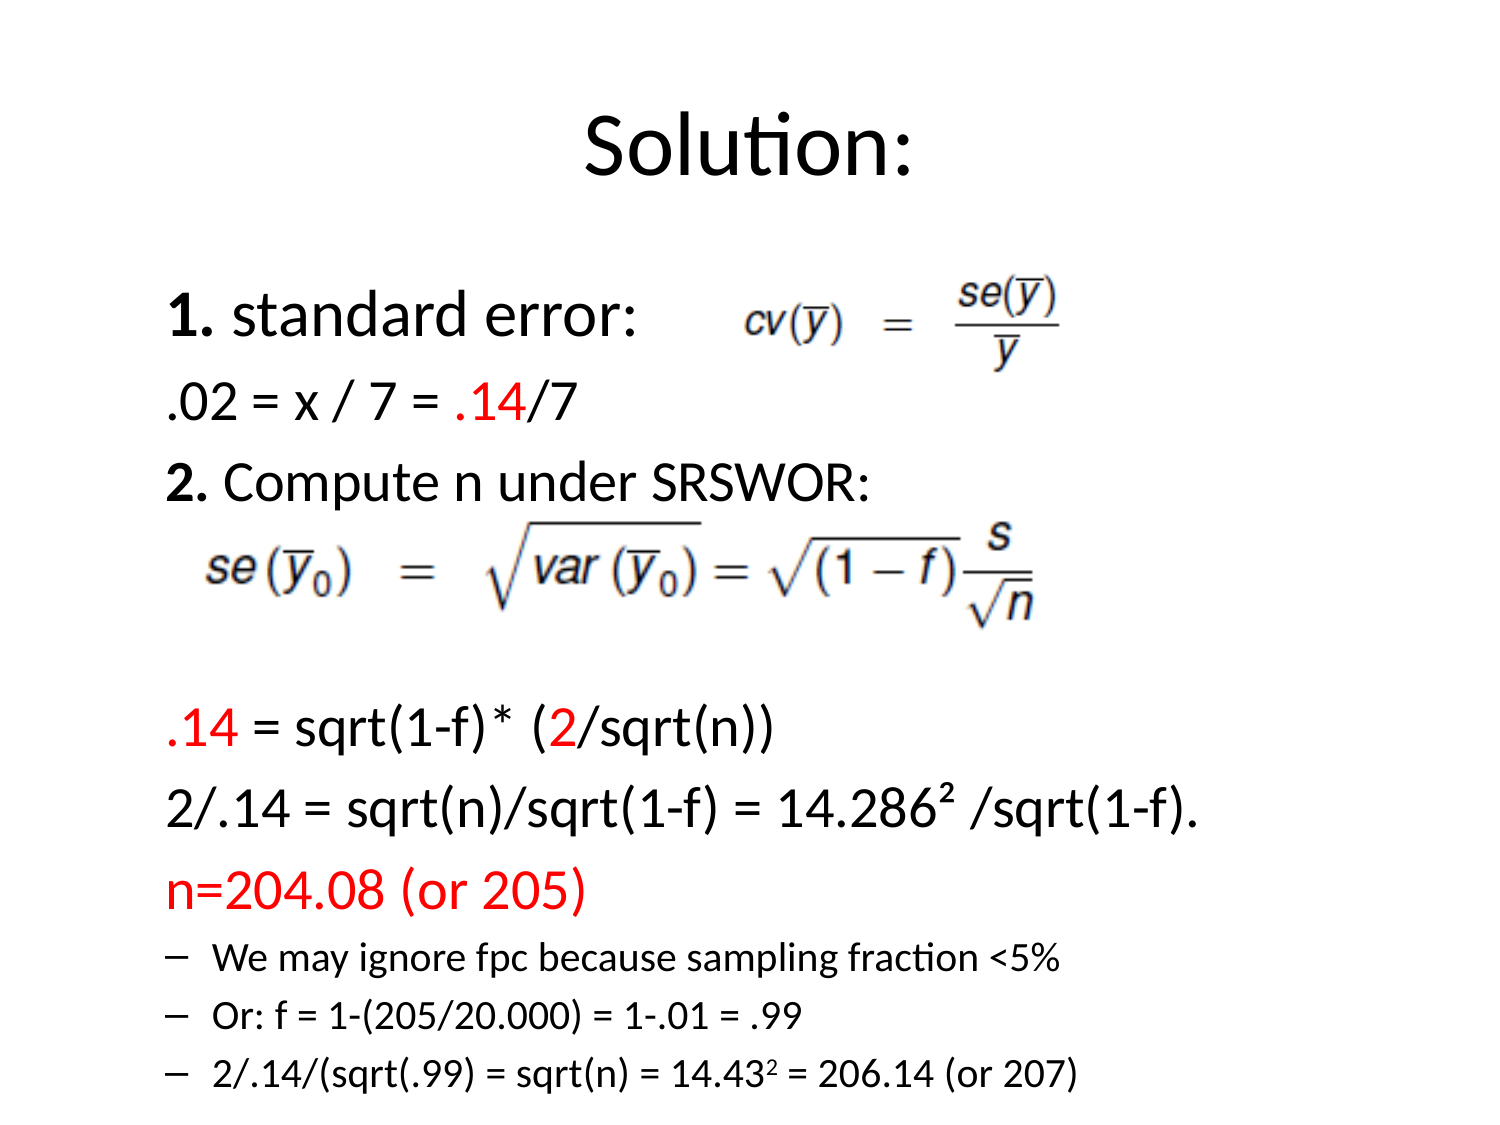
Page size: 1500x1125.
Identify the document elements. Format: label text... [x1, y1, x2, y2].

picture [667, 255, 1141, 406]
list 1. standard error: .02 = x / 7 = .14/7 2. Compute n under SRSWOR: .14 = sqrt(1-f)* (2/sqrt(n)) 2/.14 = sqrt(n)/sqrt(1-f) = 14.286² /sqrt(1-f). n=204.08 (or 205) We may ignore fpc because sampling fraction <5% Or: f = 1-(205/20.000) = 1-.01 = .99 2/.14/(sqrt(.99) = sqrt(n) = 14.432 = 206.14 (or 207) [75, 262, 1425, 1125]
picture [111, 514, 1070, 654]
title Solution: [75, 45, 1425, 233]
